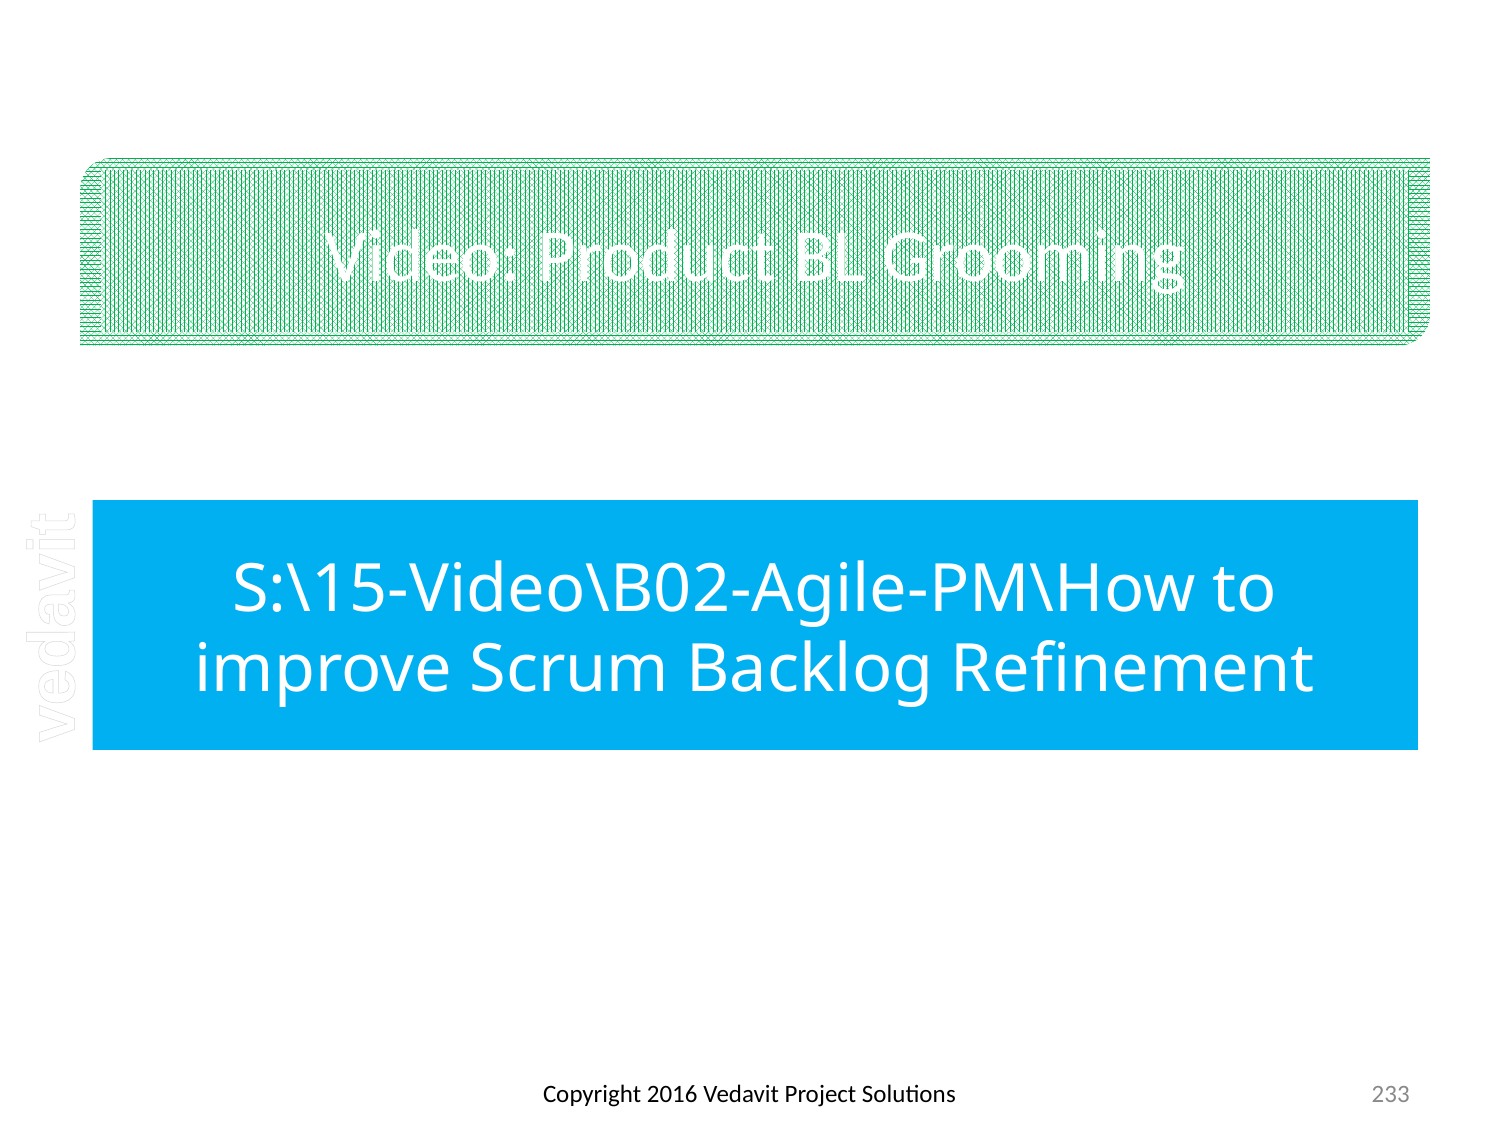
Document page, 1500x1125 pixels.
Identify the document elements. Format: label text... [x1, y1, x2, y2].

list S:\15-Video\B02-Agile-PM\How to improve Scrum Backlog Refinement [92, 500, 1418, 750]
slide_number 233 [1074, 1062, 1425, 1123]
title Video: Product BL Grooming [101, 169, 1410, 333]
footer Copyright 2016 Vedavit Project Solutions [512, 1062, 988, 1123]
